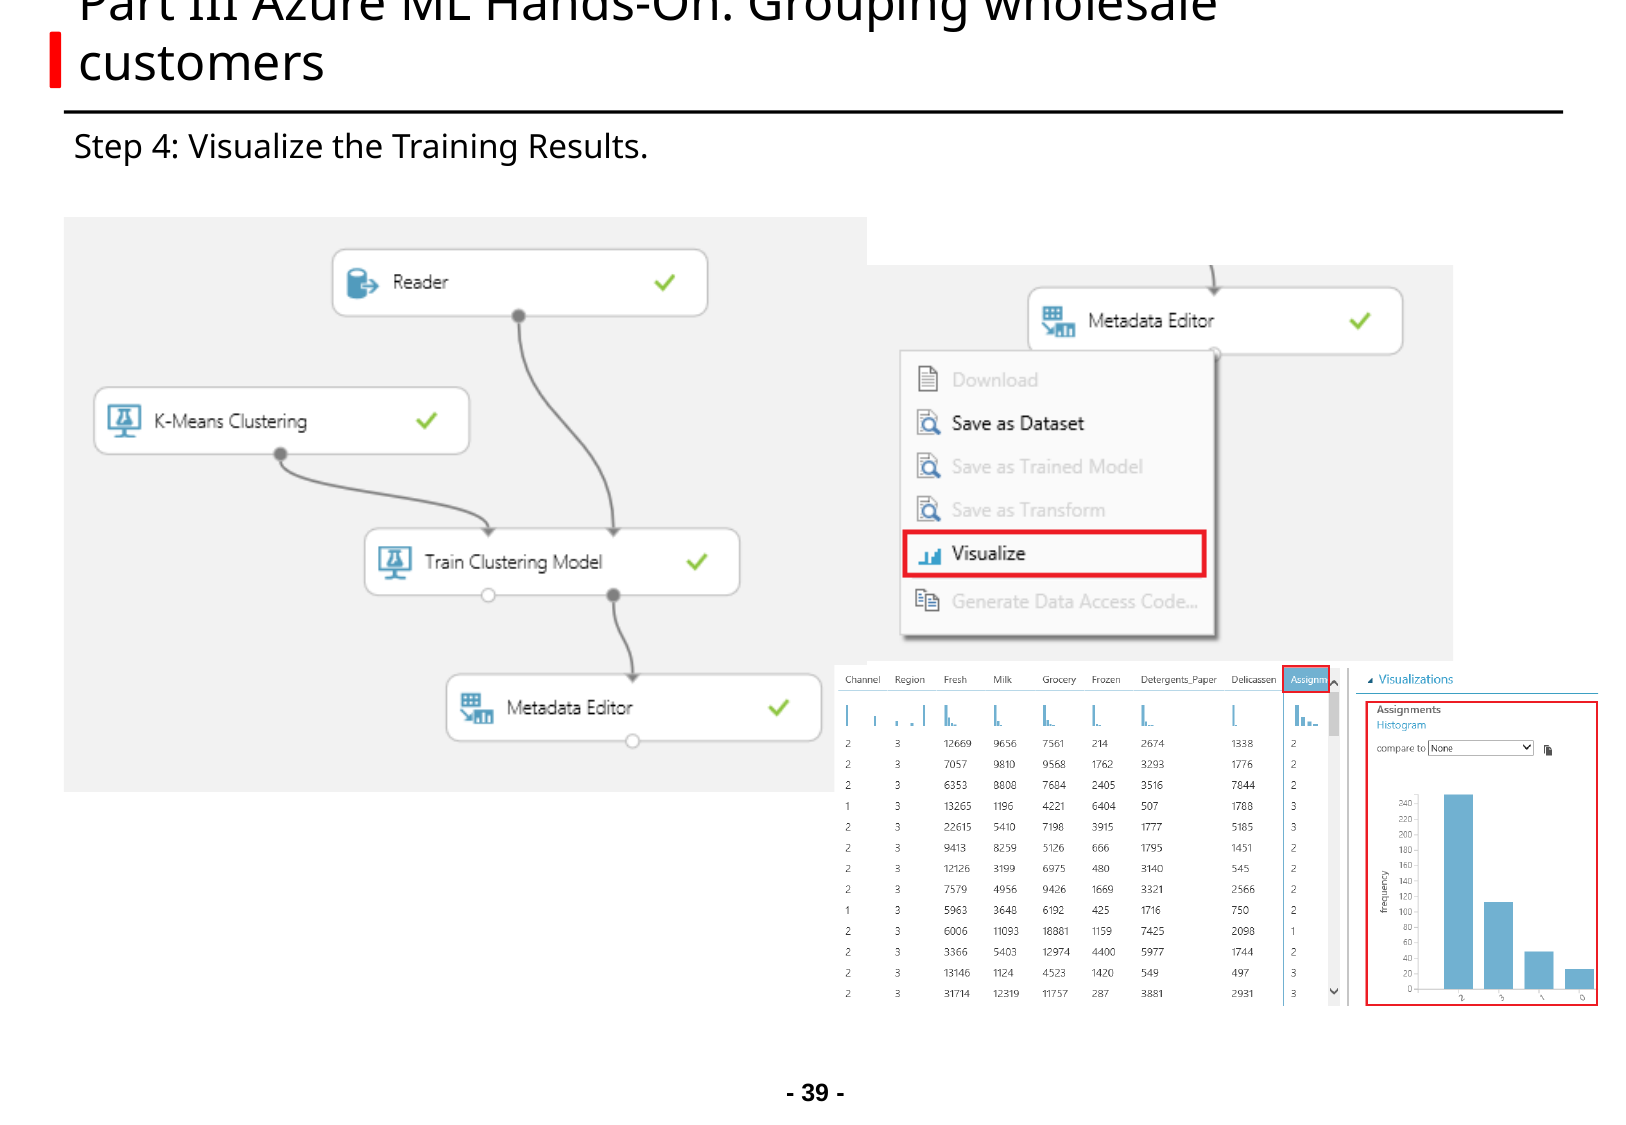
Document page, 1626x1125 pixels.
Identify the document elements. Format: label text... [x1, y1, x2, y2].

text_box Step 4: Visualize the Training Results. [59, 118, 1589, 173]
title Part III Azure ML Hands-On: Grouping wholesale customers [63, 12, 1494, 98]
picture [63, 216, 1599, 1006]
slide_number - 38 - [577, 1078, 1054, 1105]
